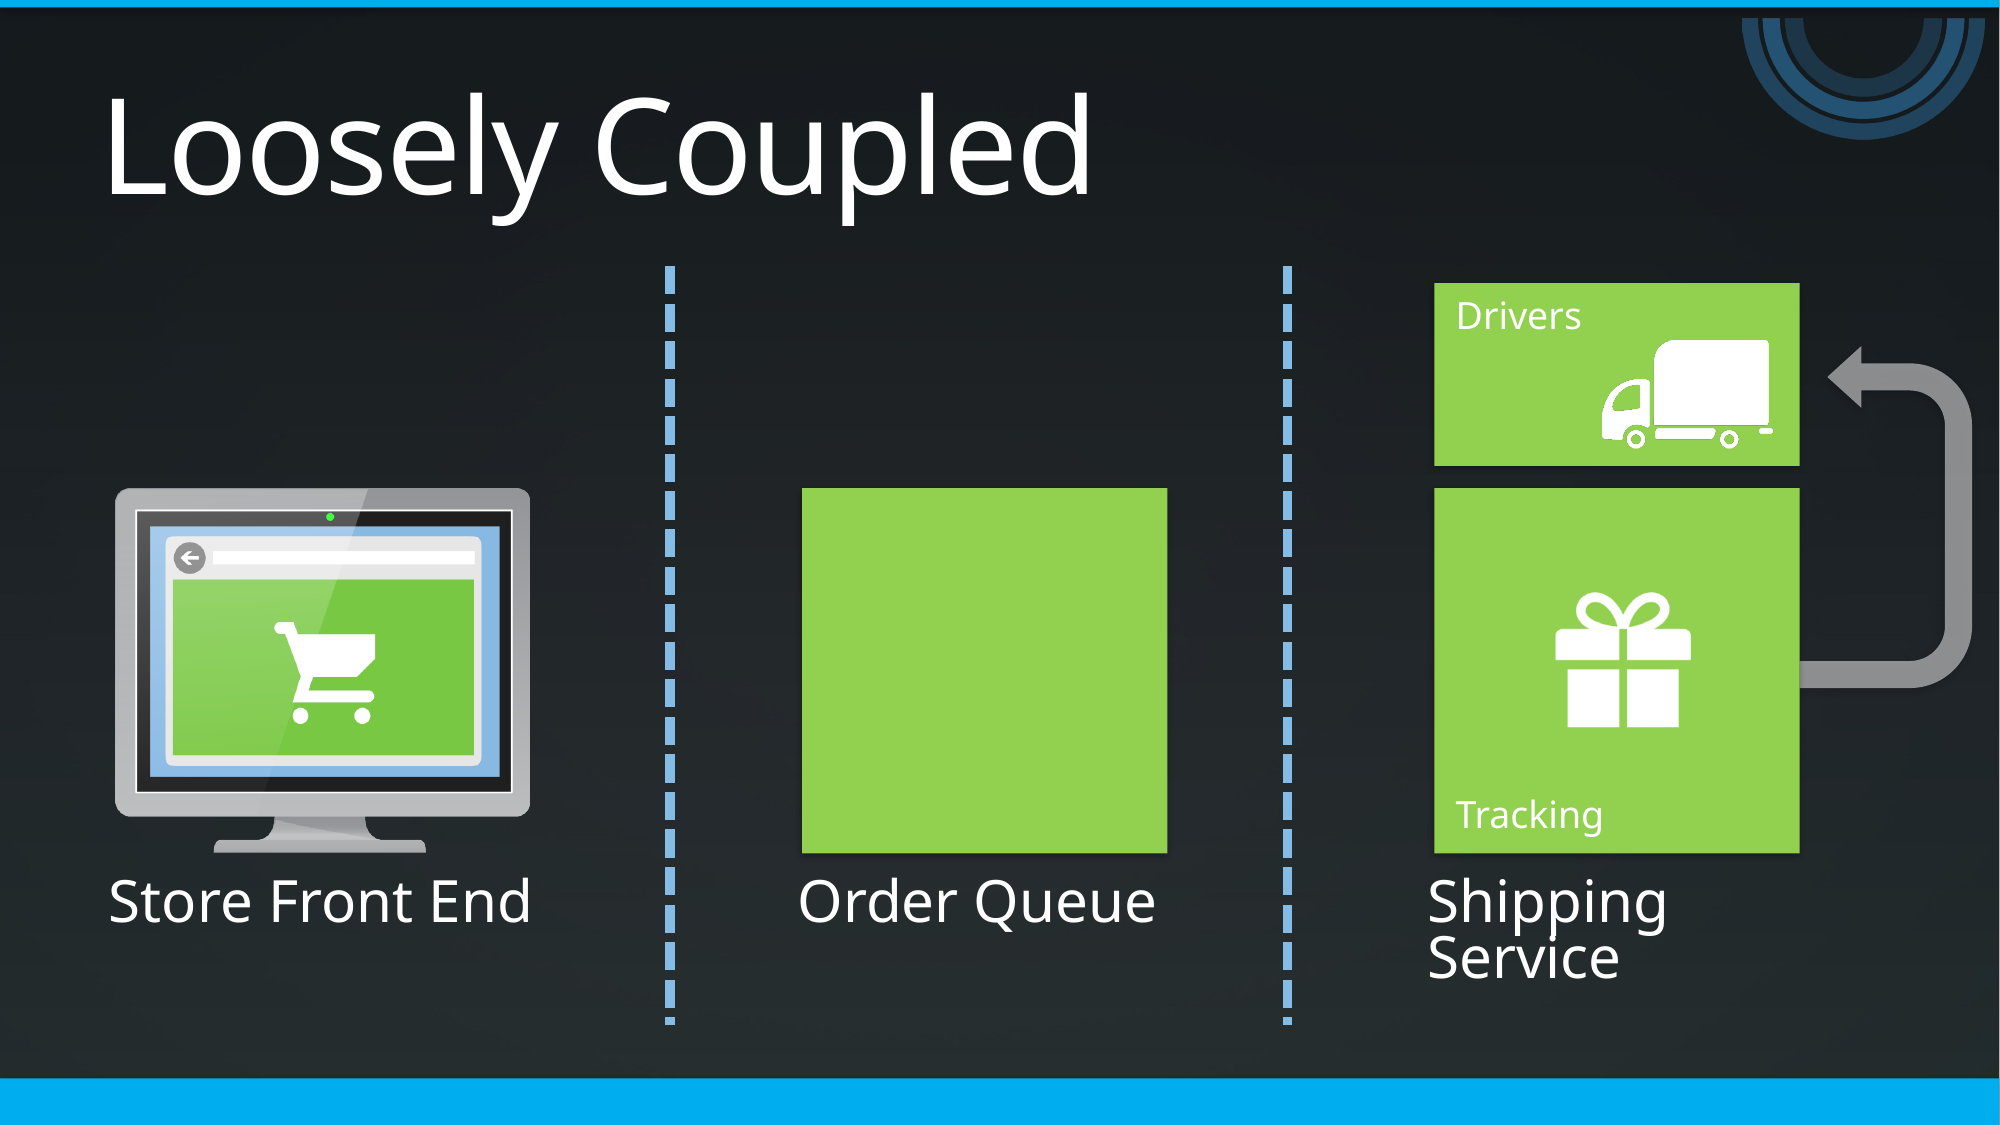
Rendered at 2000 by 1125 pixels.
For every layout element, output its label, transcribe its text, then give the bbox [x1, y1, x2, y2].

title Loosely Coupled [99, 79, 1900, 225]
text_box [108, 487, 539, 935]
picture [0, 8, 2000, 1077]
text_box [1826, 345, 1973, 689]
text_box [1434, 282, 1800, 467]
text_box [1427, 487, 1857, 935]
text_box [669, 265, 1288, 1025]
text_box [797, 487, 1227, 935]
